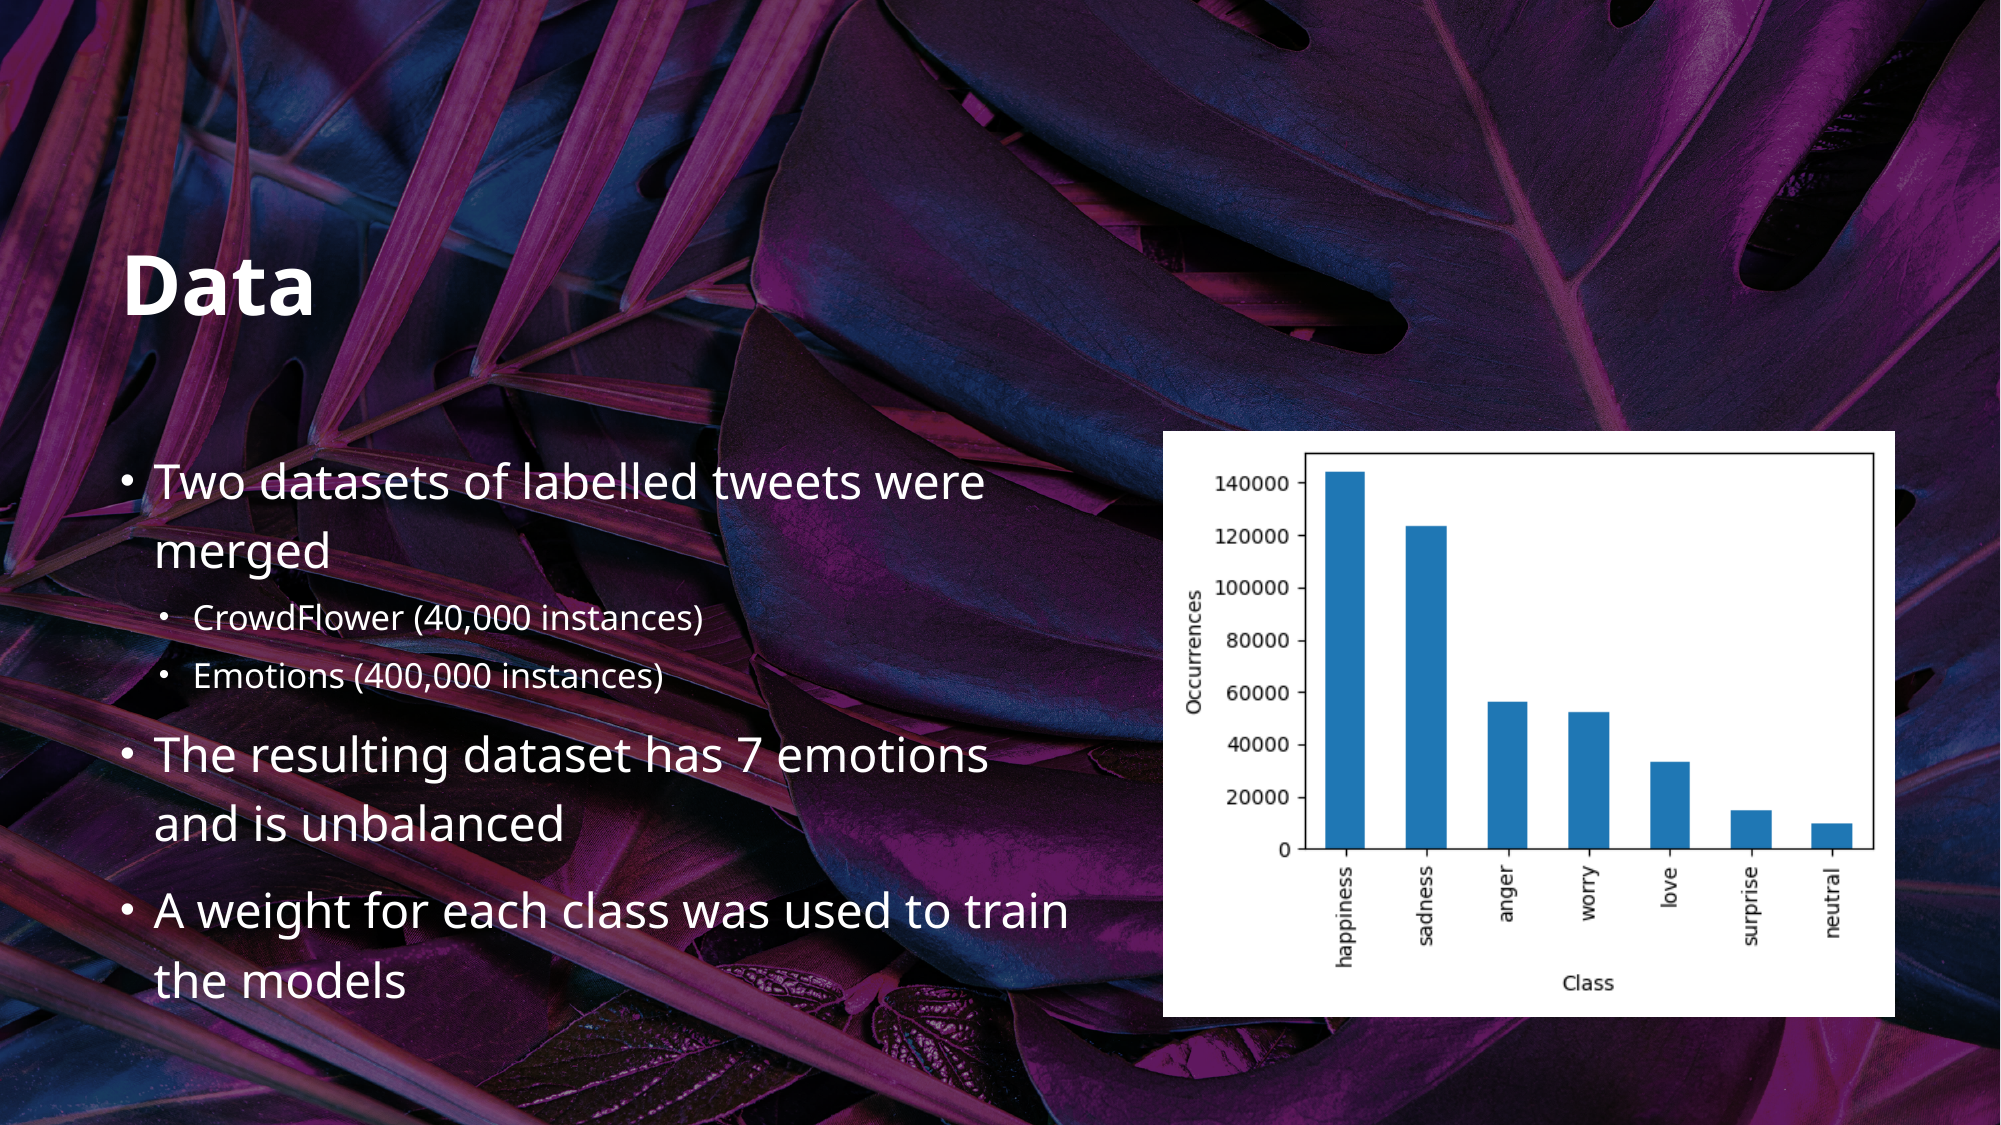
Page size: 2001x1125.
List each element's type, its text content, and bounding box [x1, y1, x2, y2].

title Data [105, 224, 1892, 405]
list Two datasets of labelled tweets were merged CrowdFlower (40,000 instances) Emotions (400,000 instances) The resulting dataset has 7 emotions and is unbalanced A weight for each class was used to train the models [105, 431, 1097, 1017]
picture [0, 0, 2001, 1125]
